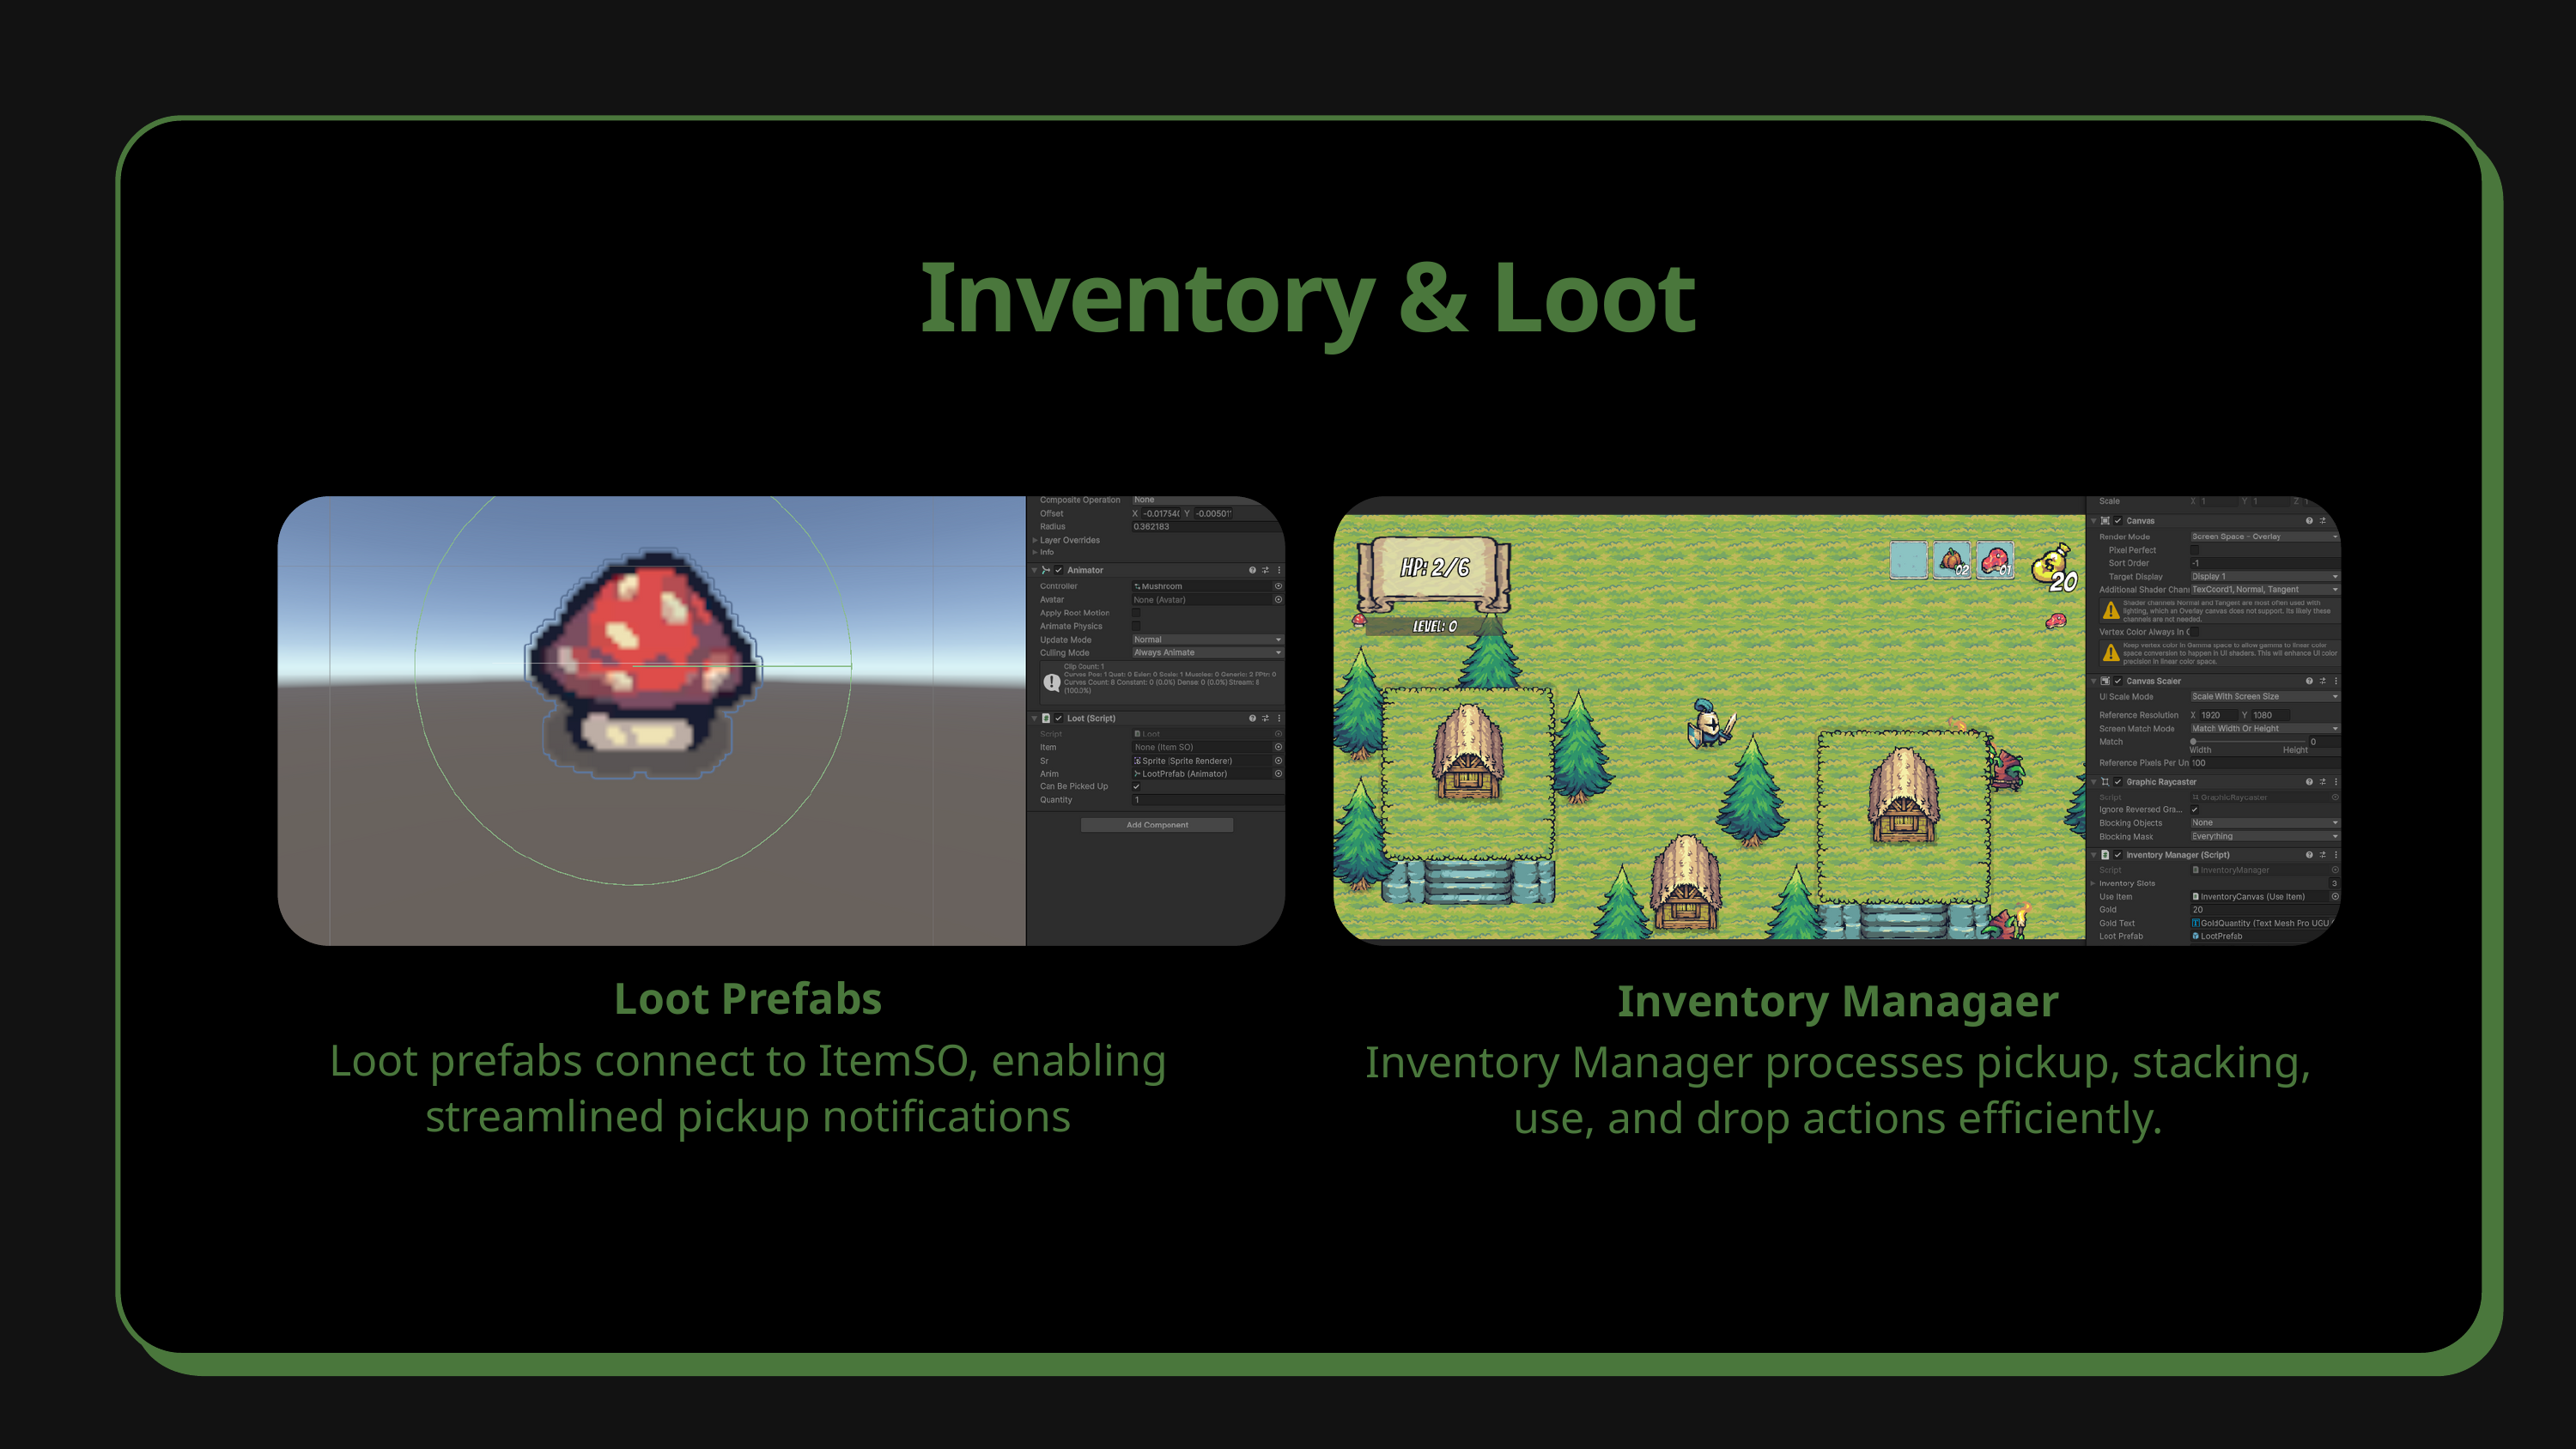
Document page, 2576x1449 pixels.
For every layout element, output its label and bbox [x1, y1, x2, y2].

text_box [115, 115, 2504, 1377]
text_box [1344, 976, 2335, 1144]
